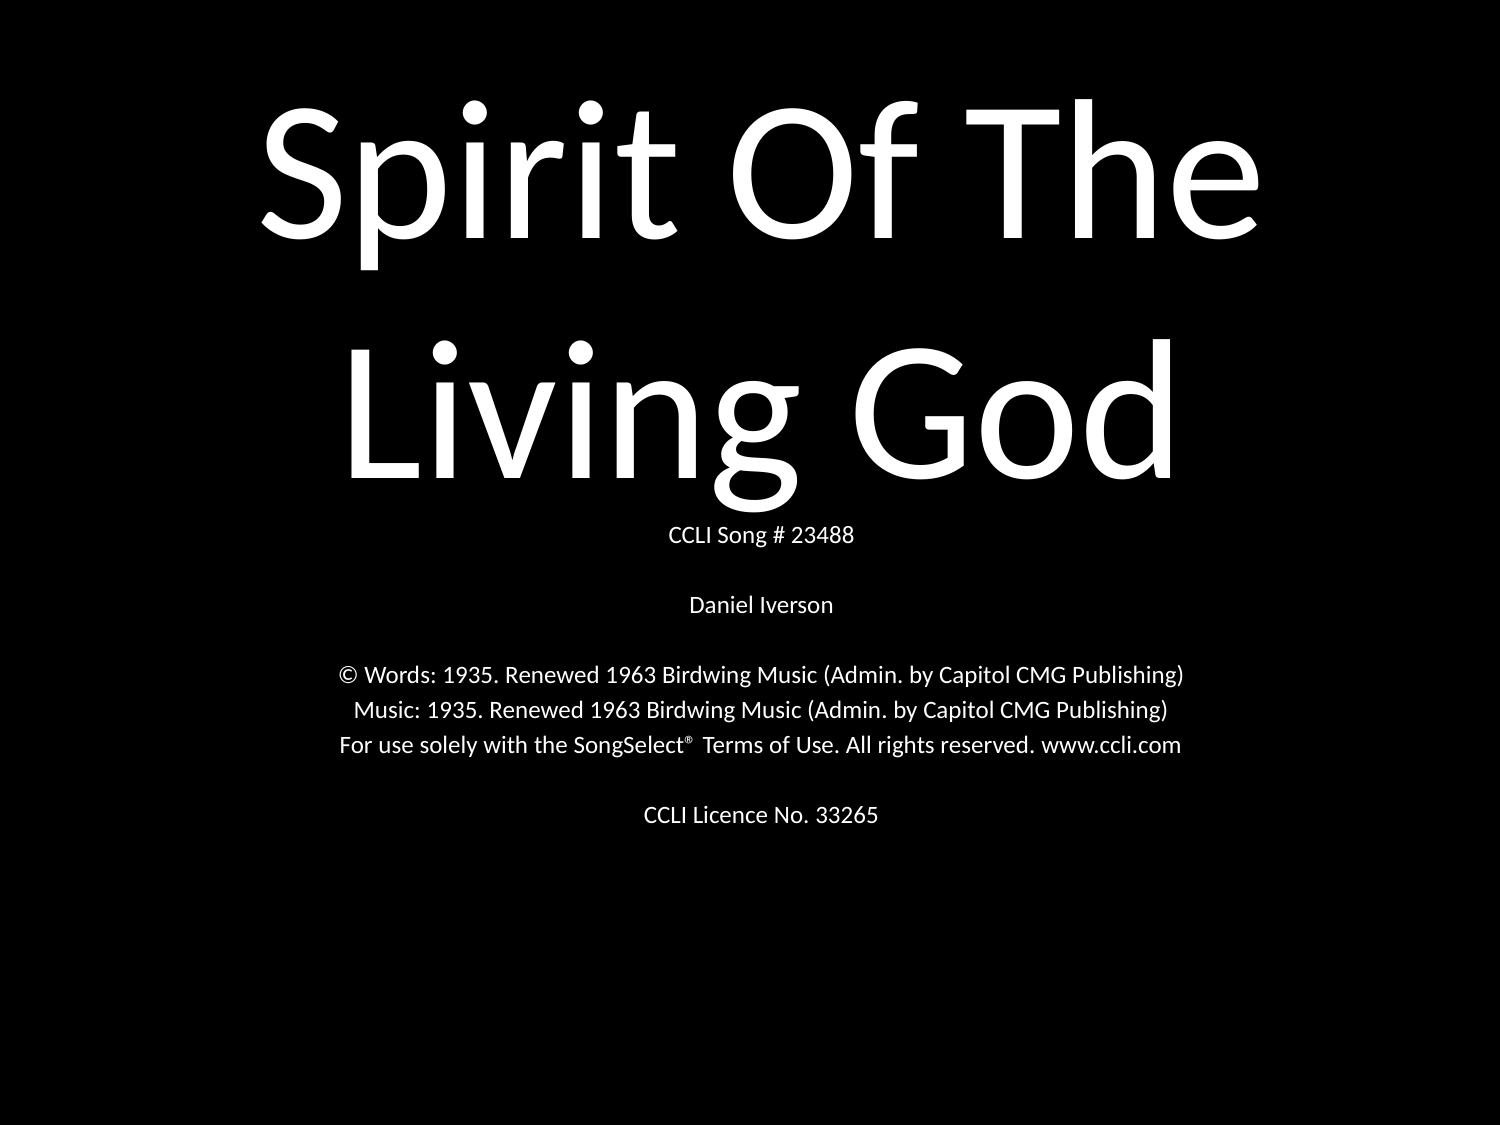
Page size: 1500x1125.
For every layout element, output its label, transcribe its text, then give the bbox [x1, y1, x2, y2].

subtitle Spirit Of The Living God CCLI Song # 23488 Daniel Iverson © Words: 1935. Renewed 1963 Birdwing Music (Admin. by Capitol CMG Publishing) Music: 1935. Renewed 1963 Birdwing Music (Admin. by Capitol CMG Publishing) For use solely with the SongSelect® Terms of Use. All rights reserved. www.ccli.com CCLI Licence No. 33265 [53, 30, 1471, 1094]
